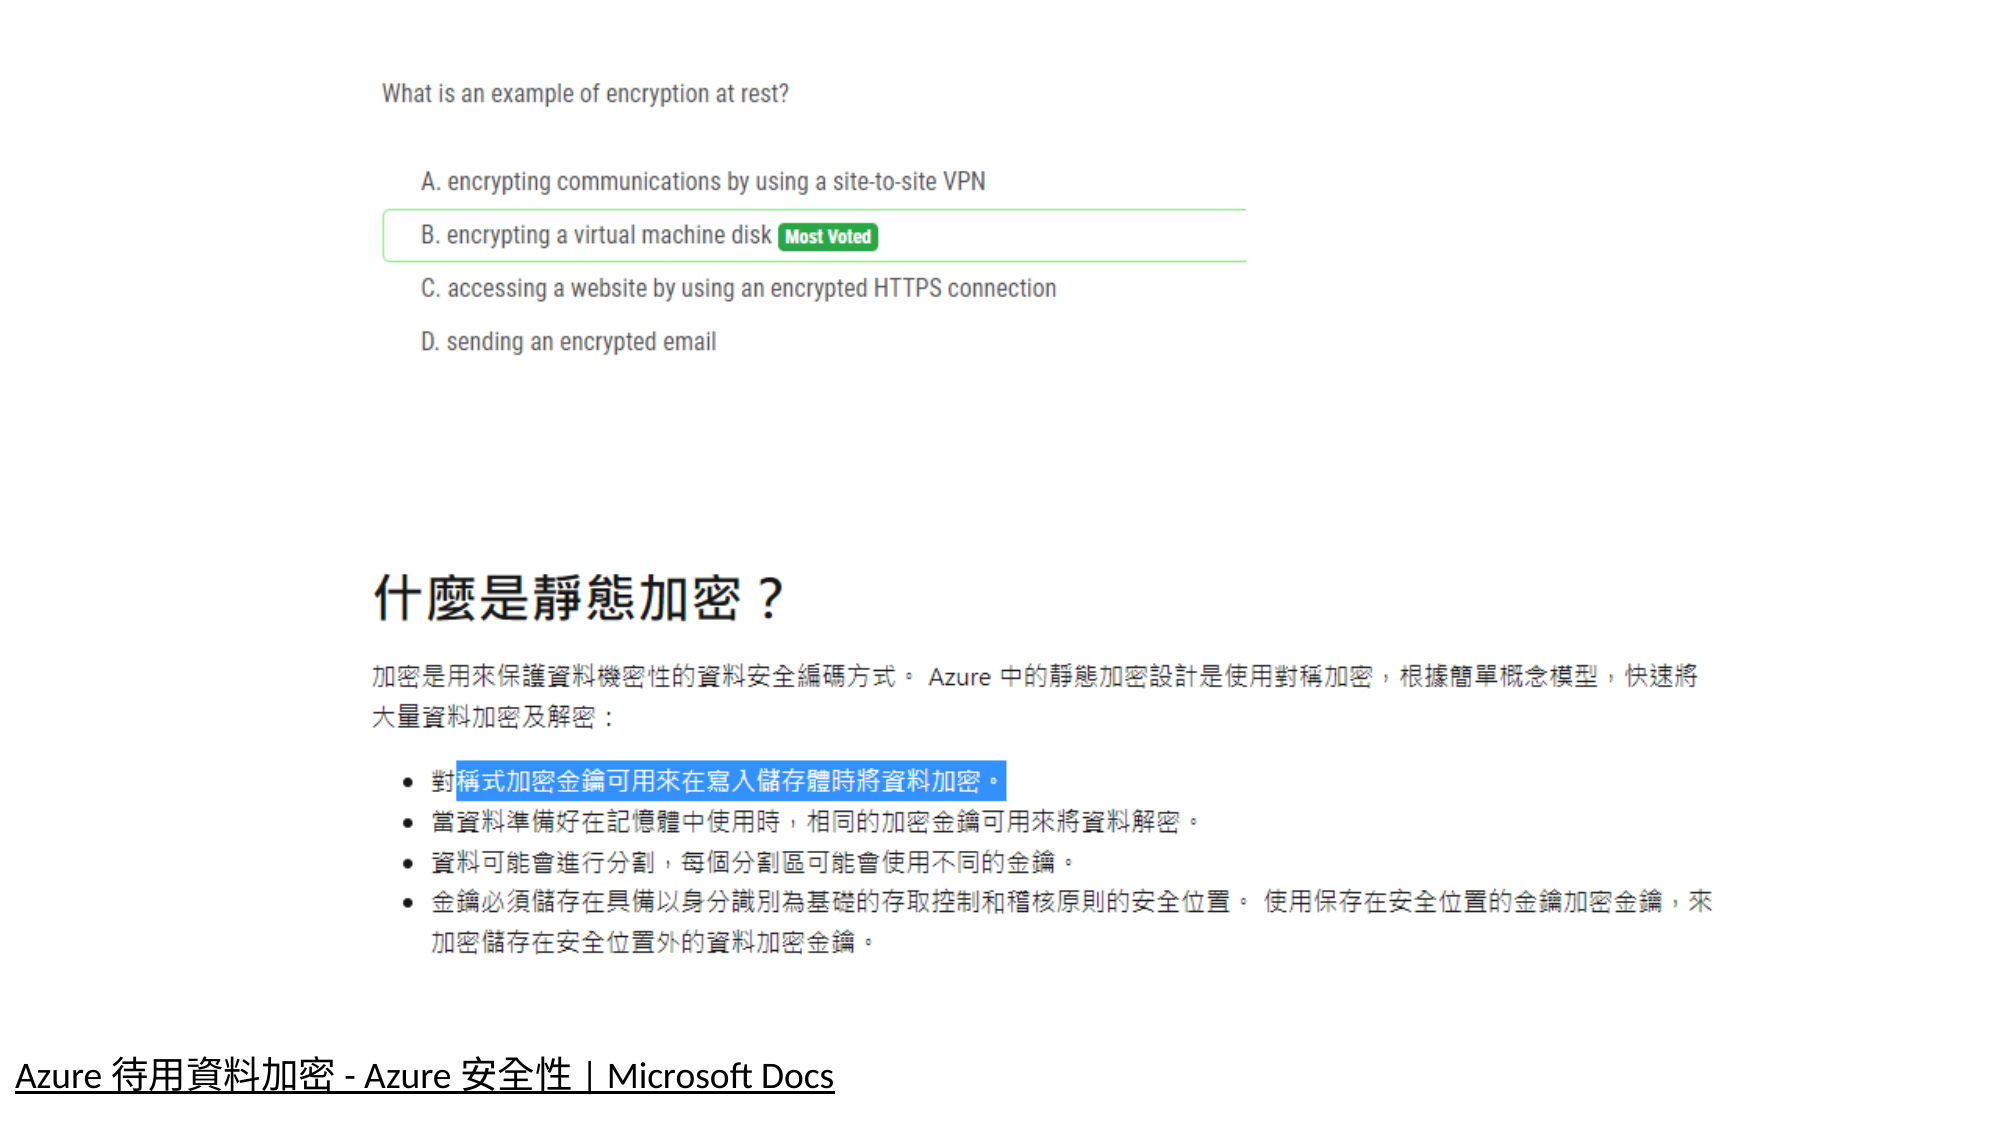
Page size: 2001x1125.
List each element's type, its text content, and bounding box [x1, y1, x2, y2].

picture [343, 562, 1732, 962]
picture [363, 71, 1246, 363]
text_box Azure 待用資料加密 - Azure 安全性 | Microsoft Docs [0, 1043, 1000, 1104]
